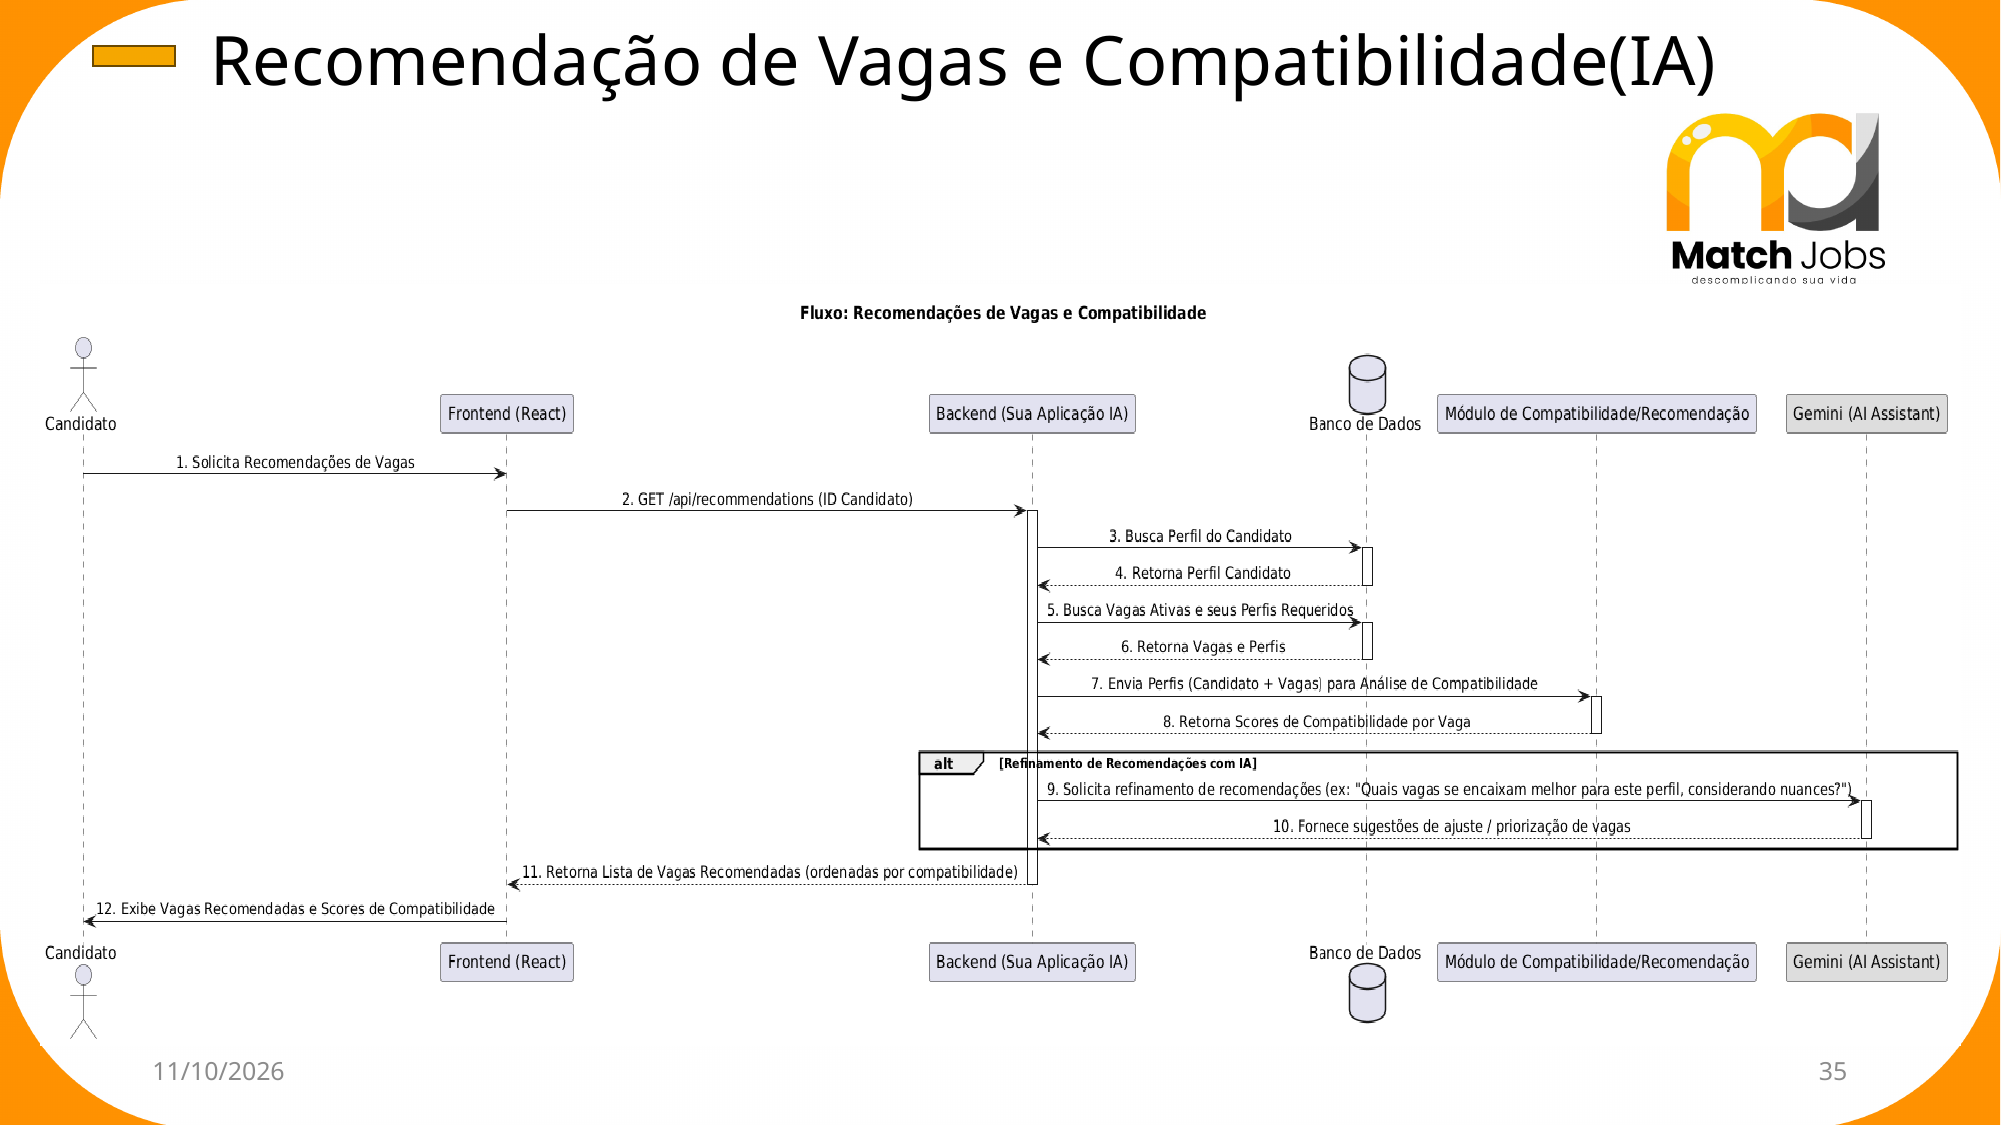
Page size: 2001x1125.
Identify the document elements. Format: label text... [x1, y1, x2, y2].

text_box [92, 45, 176, 67]
picture [0, 0, 2001, 1125]
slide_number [137, 1046, 588, 1103]
slide_number 35 [1412, 1046, 1863, 1103]
text_box Recomendação de Vagas e Compatibilidade(IA) [195, 19, 1968, 109]
